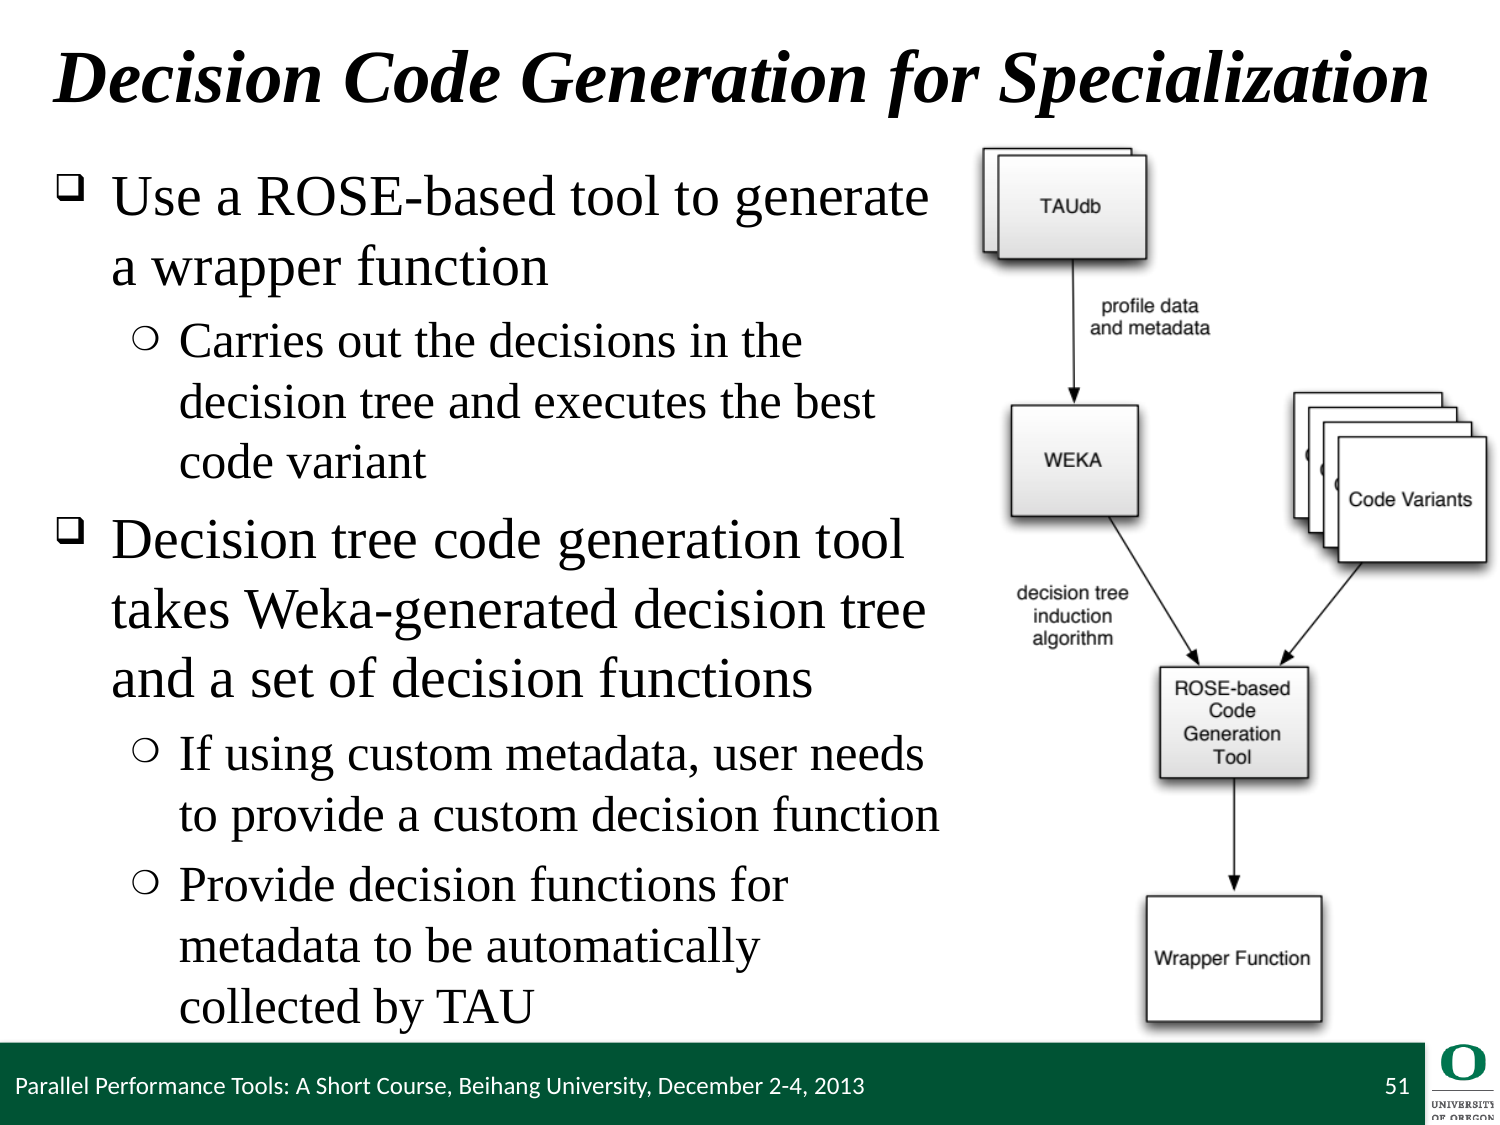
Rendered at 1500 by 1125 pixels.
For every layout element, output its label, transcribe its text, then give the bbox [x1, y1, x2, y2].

slide_number 51 [1074, 1053, 1425, 1125]
footer Parallel Performance Tools: A Short Course, Beihang University, December 2-4, 2013 [0, 1044, 988, 1125]
picture [964, 137, 1500, 1045]
title Decision Code Generation for Specialization [39, 0, 1500, 145]
list Use a ROSE-based tool to generate a wrapper function Carries out the decisions in the decision tree and executes the best code variant Decision tree code generation tool takes Weka-generated decision tree and a set of decision functions If using custom metadata, user needs to provide a custom decision function Provide decision functions for metadata to be automatically collected by TAU [39, 149, 959, 1044]
